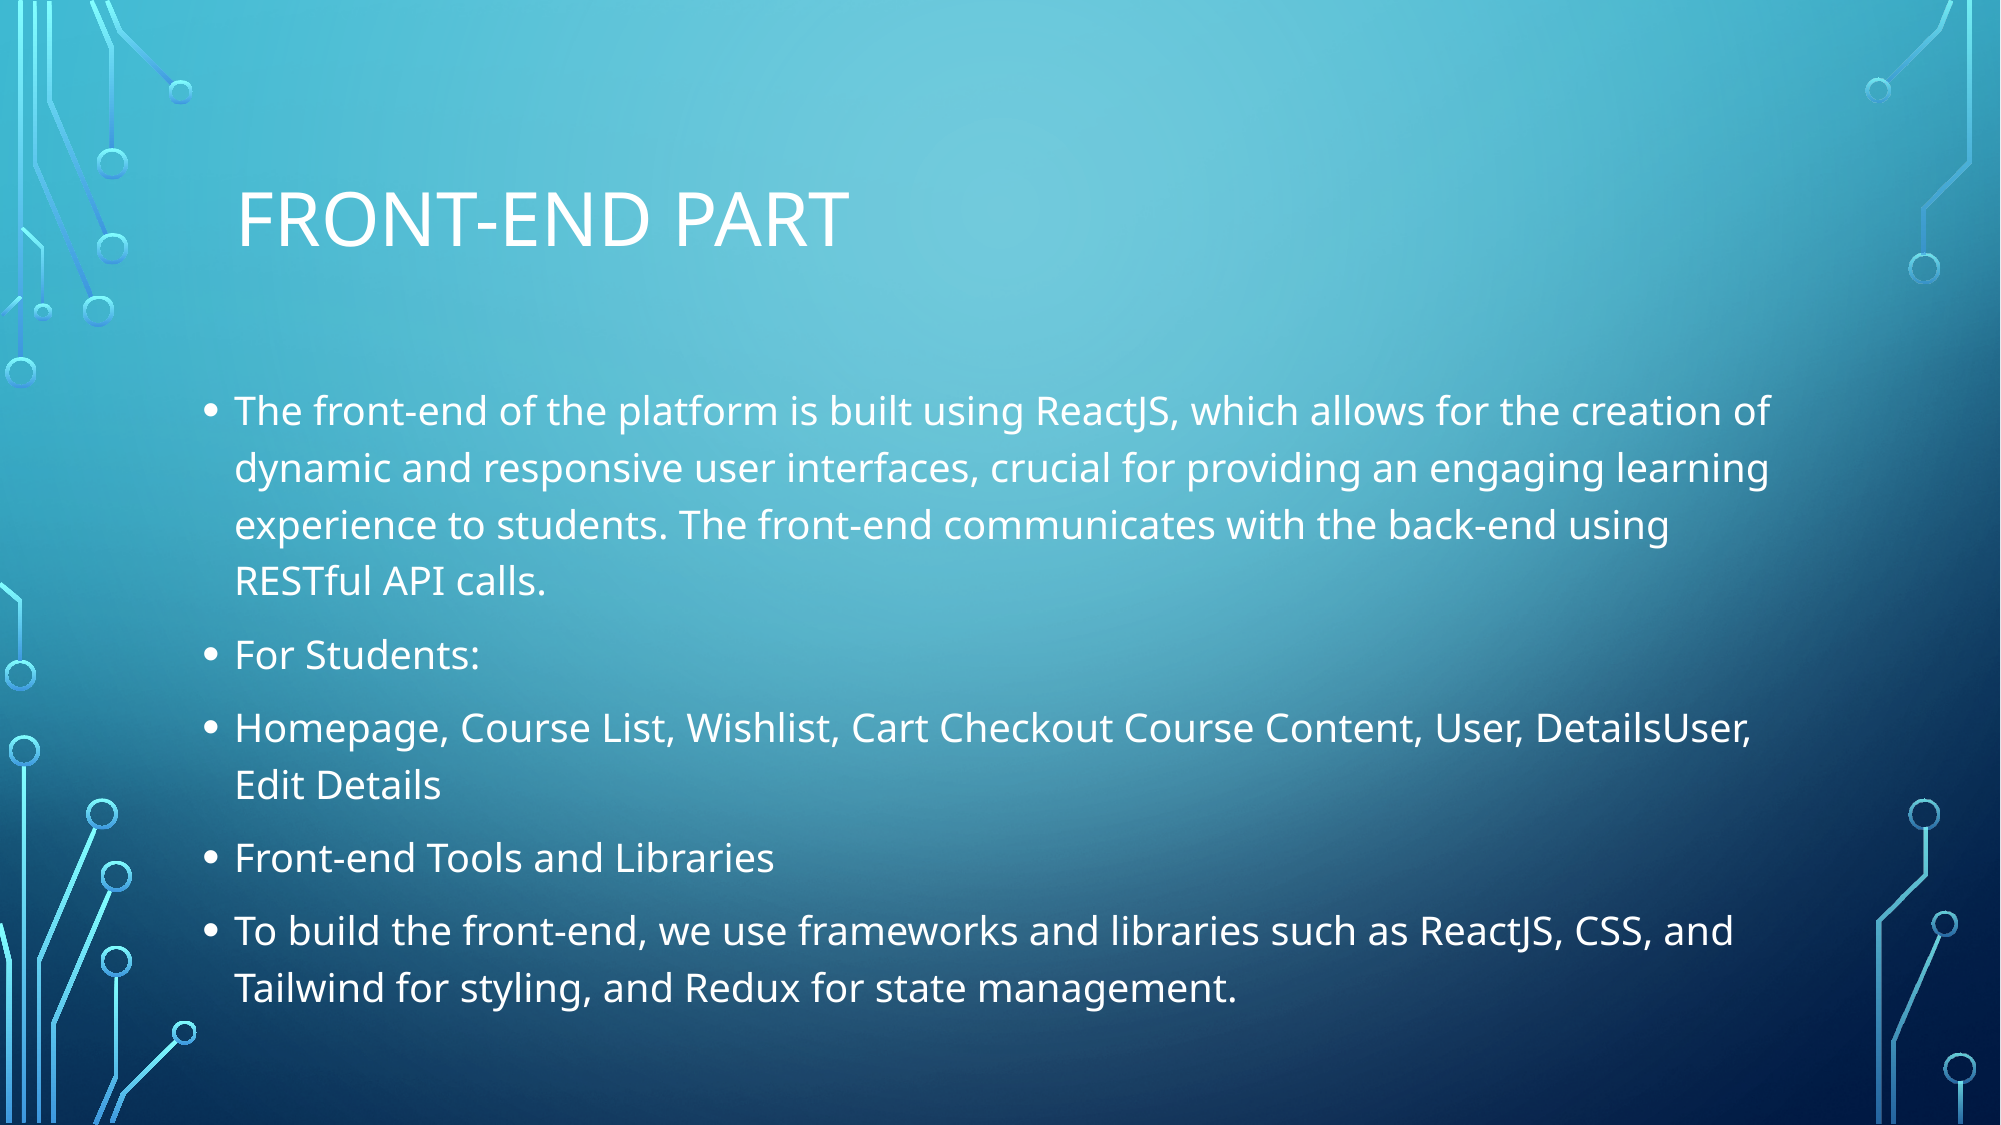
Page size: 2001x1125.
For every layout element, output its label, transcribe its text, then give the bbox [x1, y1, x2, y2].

list The front-end of the platform is built using ReactJS, which allows for the creation of dynamic and responsive user interfaces, crucial for providing an engaging learning experience to students. The front-end communicates with the back-end using RESTful API calls. For Students: Homepage, Course List, Wishlist, Cart Checkout Course Content, User, DetailsUser, Edit Details Front-end Tools and Libraries To build the front-end, we use frameworks and libraries such as ReactJS, CSS, and Tailwind for styling, and Redux for state management. [187, 369, 1813, 1024]
title Front-End Part [220, 101, 1846, 344]
